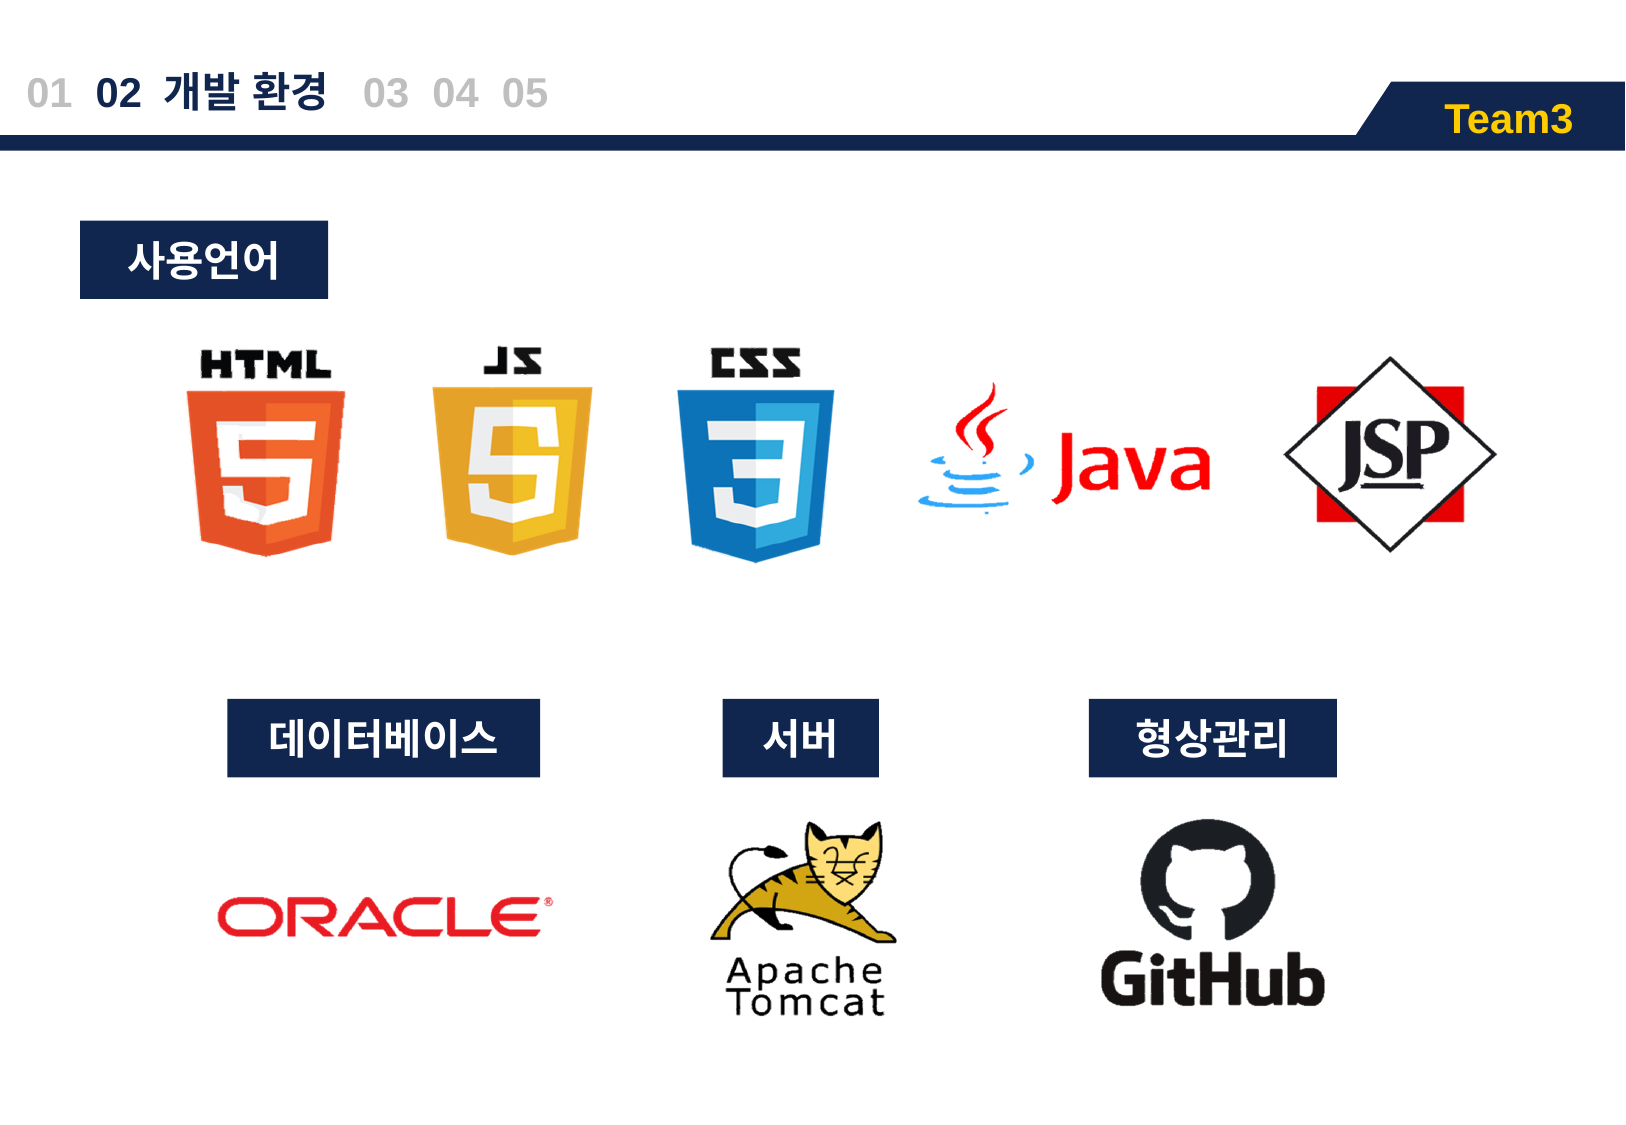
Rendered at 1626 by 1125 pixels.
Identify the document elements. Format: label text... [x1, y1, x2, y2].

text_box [0, 30, 1625, 151]
picture [1283, 351, 1500, 556]
picture [673, 800, 928, 1029]
picture [175, 326, 352, 566]
picture [1076, 803, 1350, 1026]
text_box 서버 [721, 697, 881, 779]
text_box 사용언어 [78, 218, 330, 301]
picture [905, 368, 1232, 521]
text_box 데이터베이스 [225, 697, 542, 779]
picture [671, 324, 848, 584]
text_box 형상관리 [1087, 697, 1339, 779]
picture [418, 322, 605, 570]
picture [207, 862, 560, 967]
